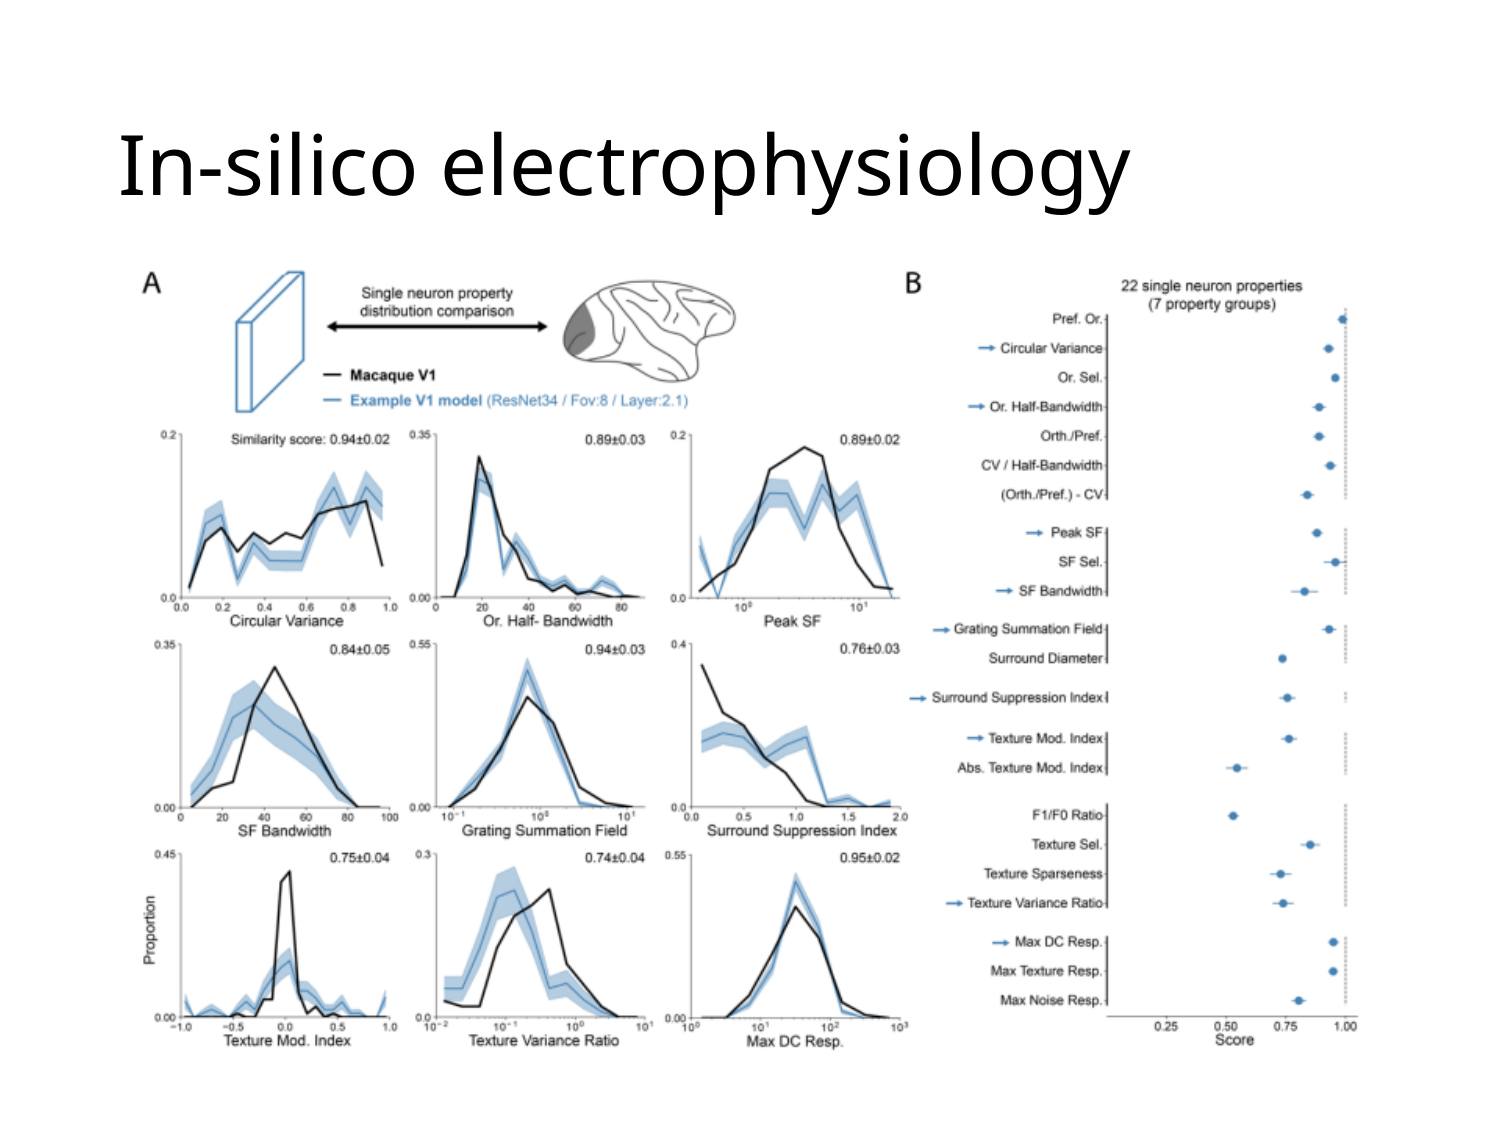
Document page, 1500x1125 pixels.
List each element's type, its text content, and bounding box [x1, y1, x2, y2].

title In-silico electrophysiology [103, 59, 1397, 278]
picture [103, 236, 1385, 1066]
